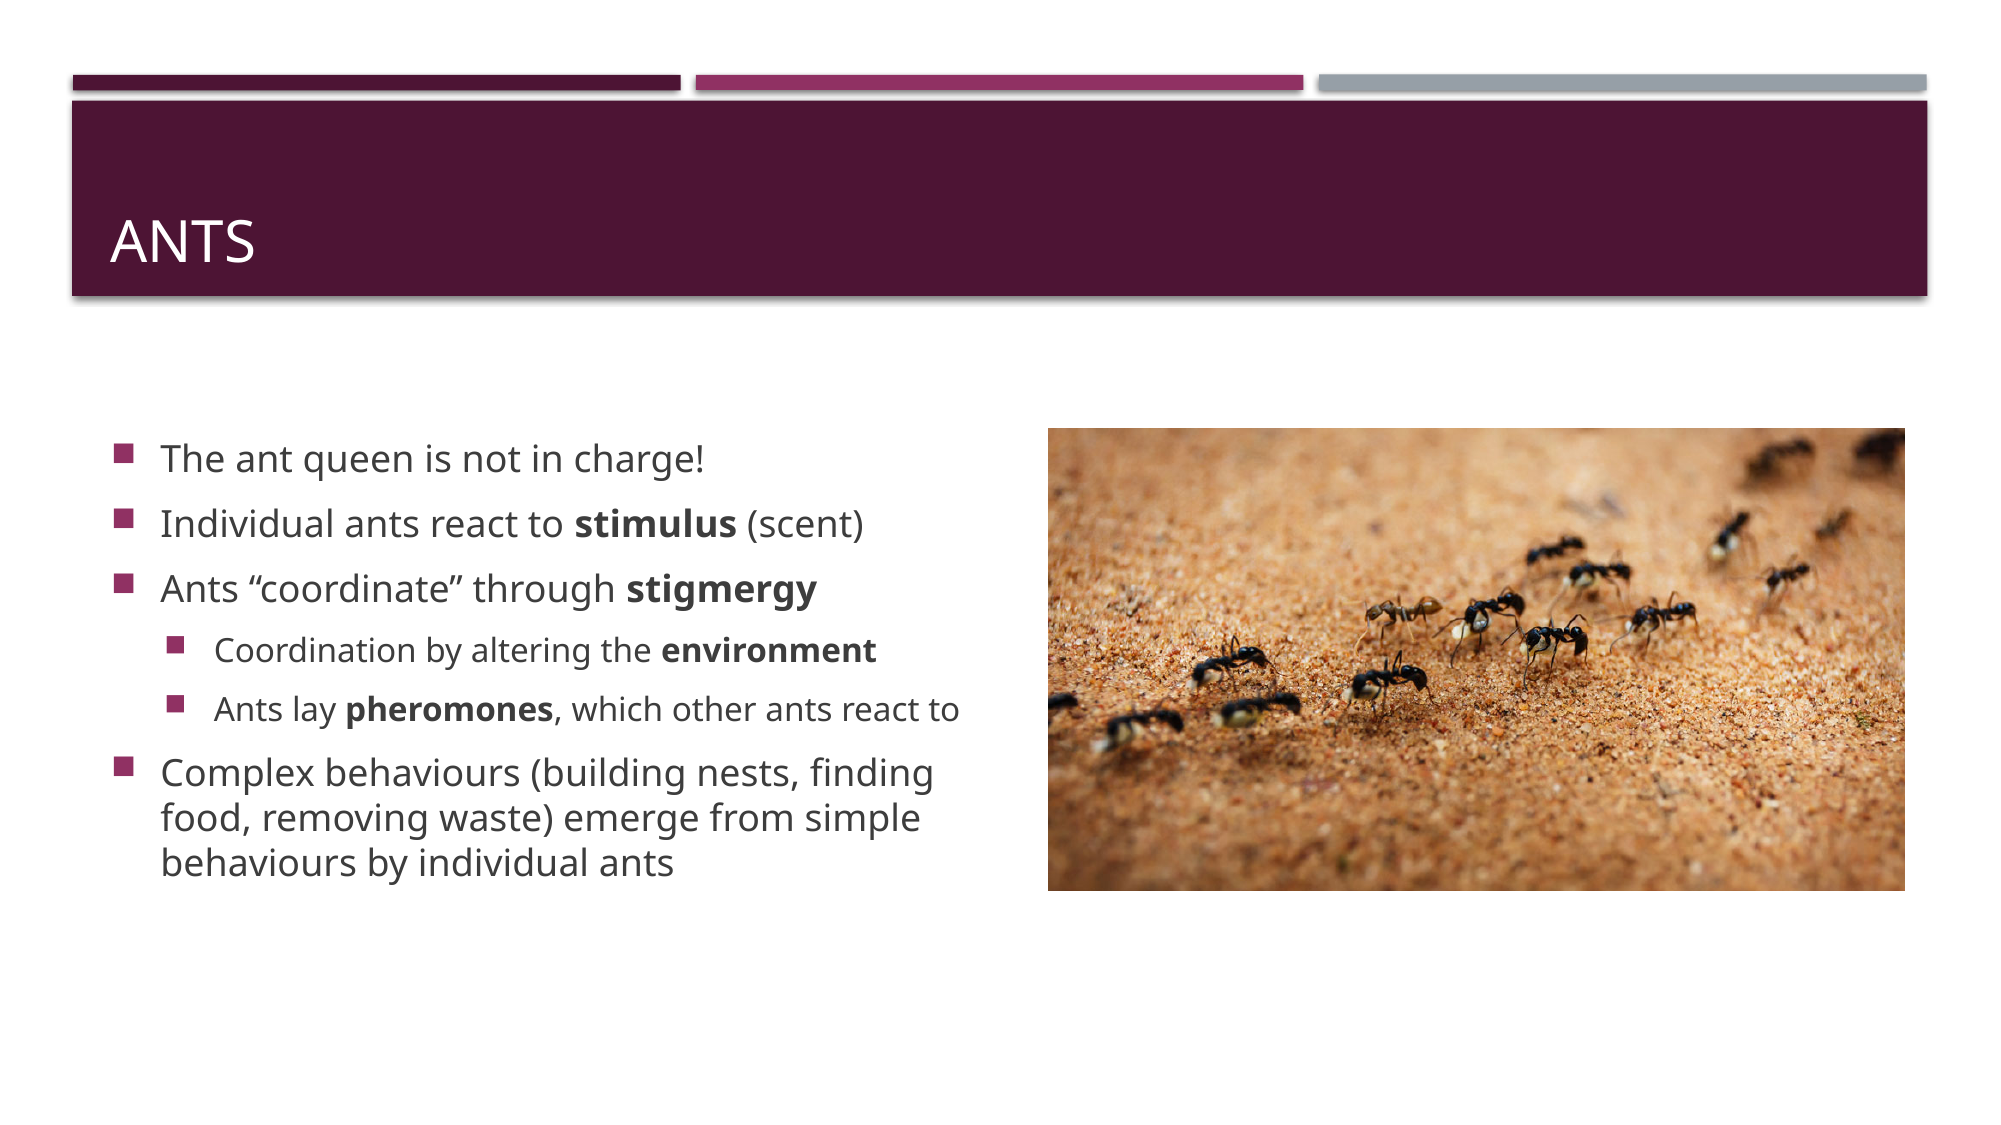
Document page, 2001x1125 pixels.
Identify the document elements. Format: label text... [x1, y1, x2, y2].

title Ants [95, 115, 1905, 282]
list The ant queen is not in charge! Individual ants react to stimulus (scent) Ants “coordinate” through stigmergy Coordination by altering the environment Ants lay pheromones, which other ants react to Complex behaviours (building nests, finding food, removing waste) emerge from simple behaviours by individual ants [95, 357, 1016, 962]
picture [1047, 427, 1906, 892]
